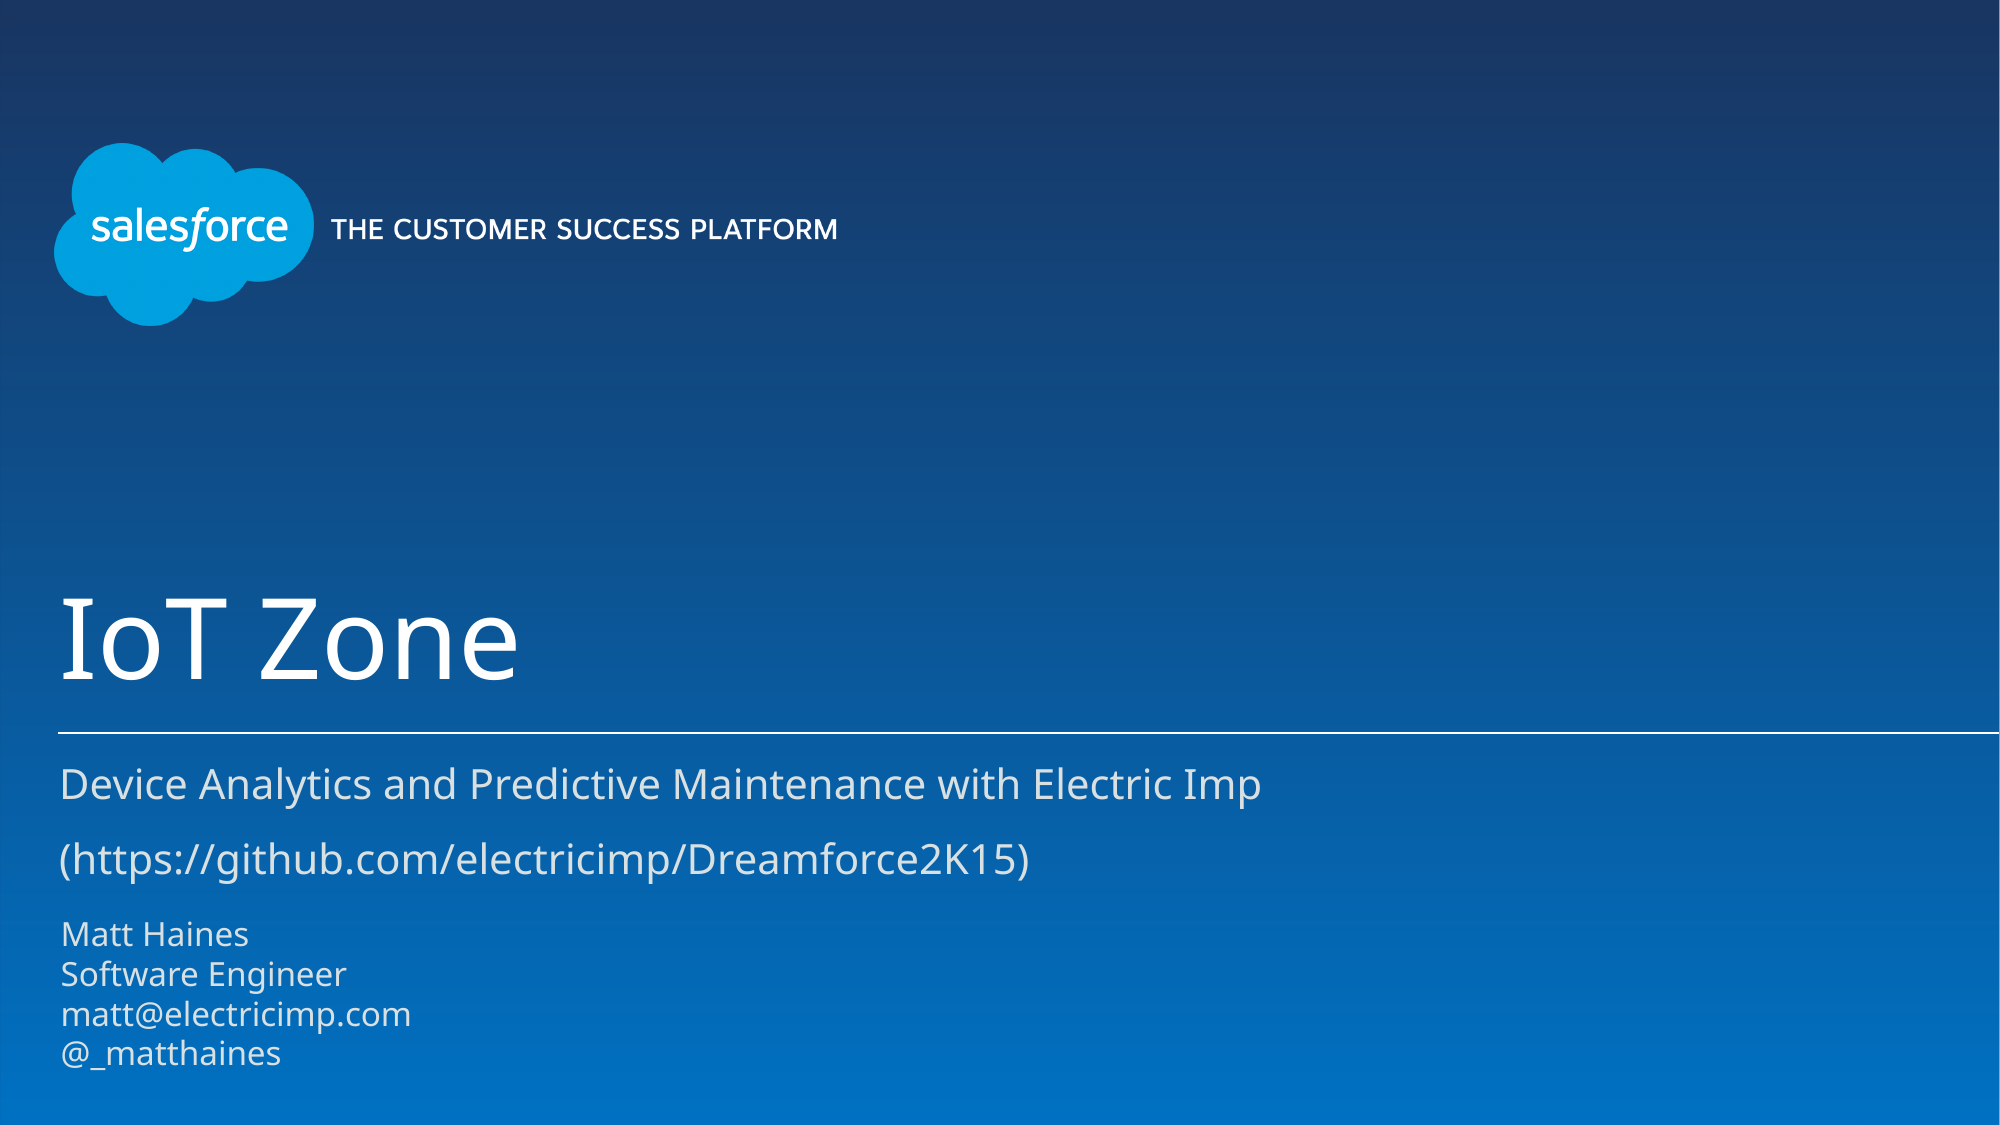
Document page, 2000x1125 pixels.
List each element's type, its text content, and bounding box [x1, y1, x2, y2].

list Matt Haines Software Engineer matt@electricimp.com @_matthaines [59, 912, 1255, 992]
title IoT Zone [59, 347, 1849, 702]
picture [0, 0, 2000, 1125]
subtitle Device Analytics and Predictive Maintenance with Electric Imp (https://github.com/electricimp/Dreamforce2K15) [59, 757, 1849, 845]
